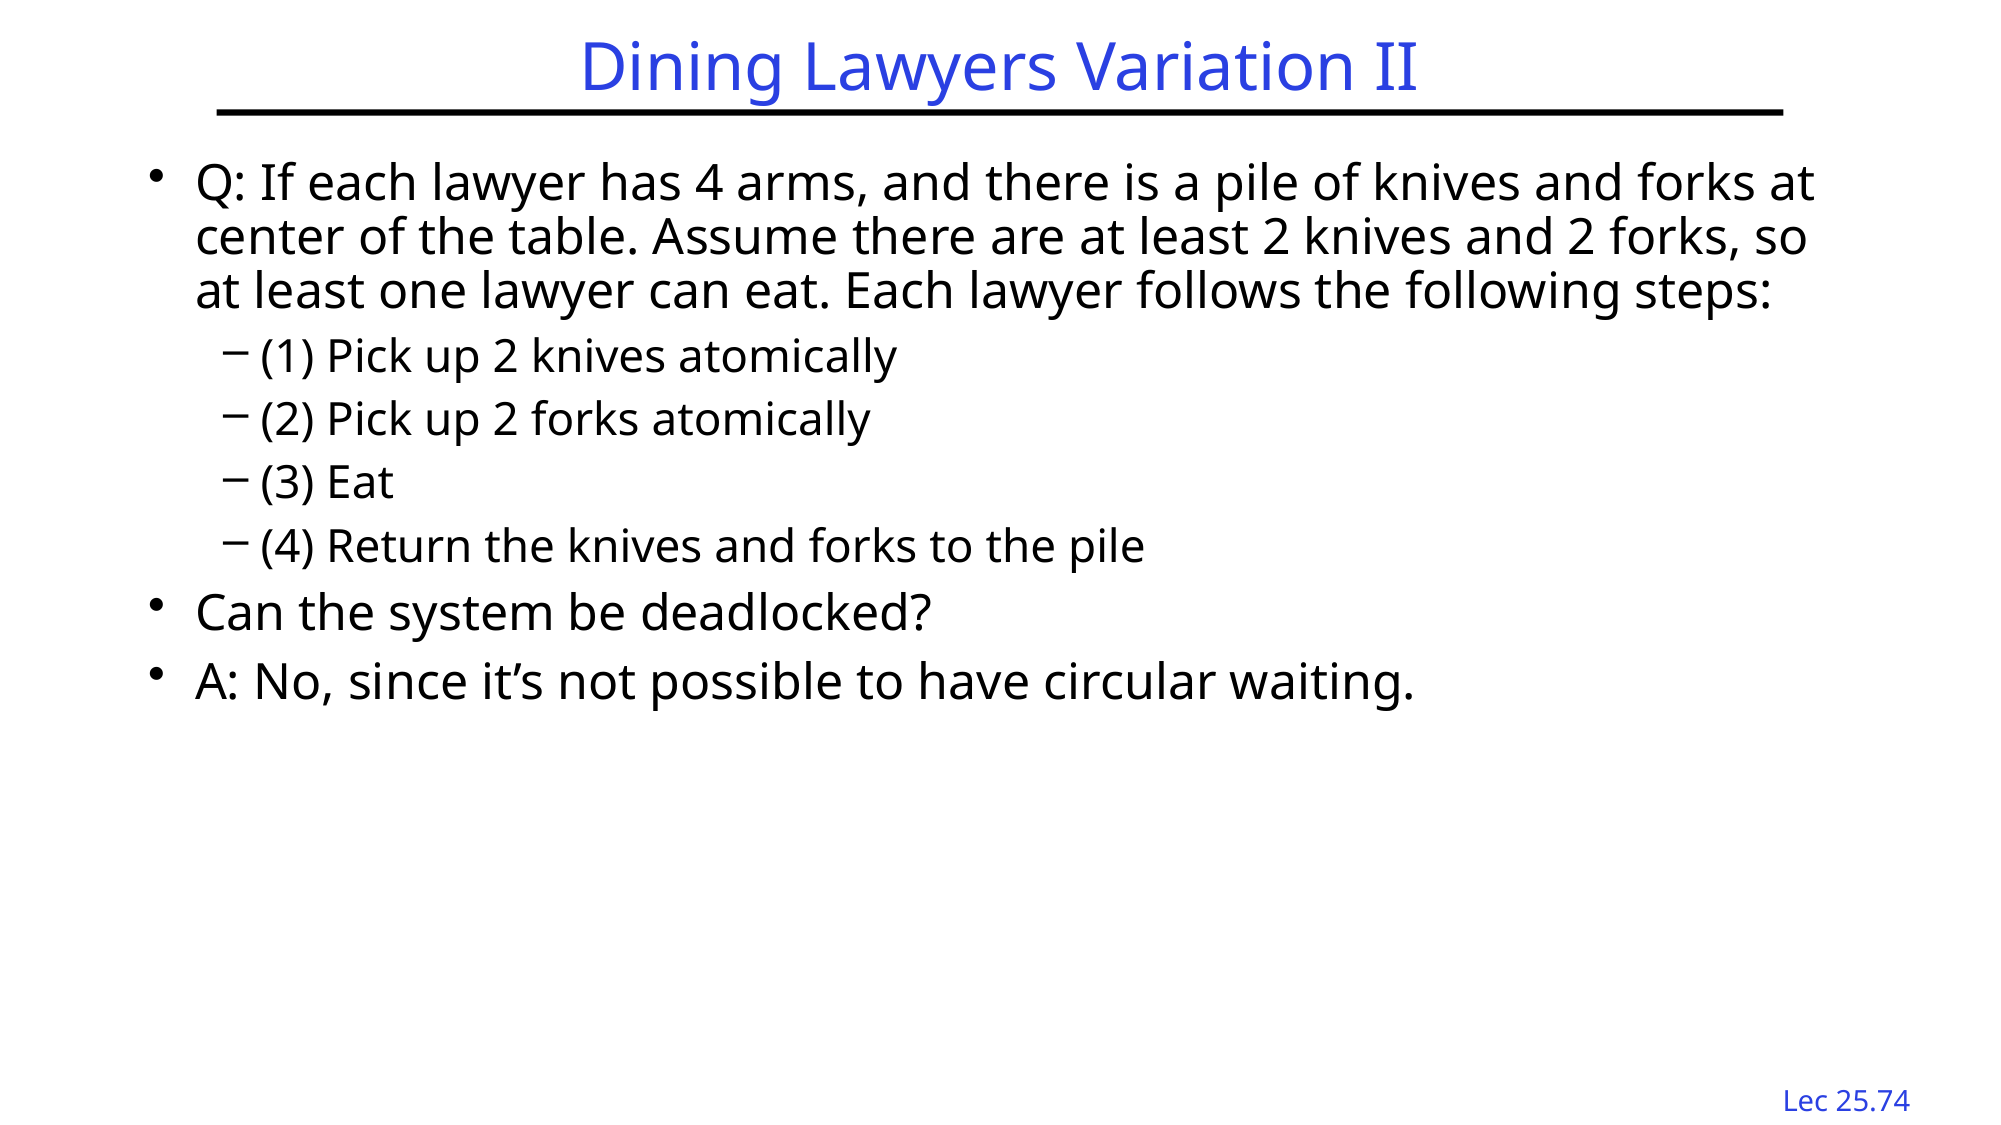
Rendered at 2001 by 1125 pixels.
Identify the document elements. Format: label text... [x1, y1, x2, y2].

title Dining Lawyers Variation II [216, 24, 1784, 113]
list Q: If each lawyer has 4 arms, and there is a pile of knives and forks at center of the table. Assume there are at least 2 knives and 2 forks, so at least one lawyer can eat. Each lawyer follows the following steps: (1) Pick up 2 knives atomically (2) Pick up 2 forks atomically (3) Eat (4) Return the knives and forks to the pile Can the system be deadlocked? A: No, since it’s not possible to have circular waiting. [133, 149, 1867, 988]
